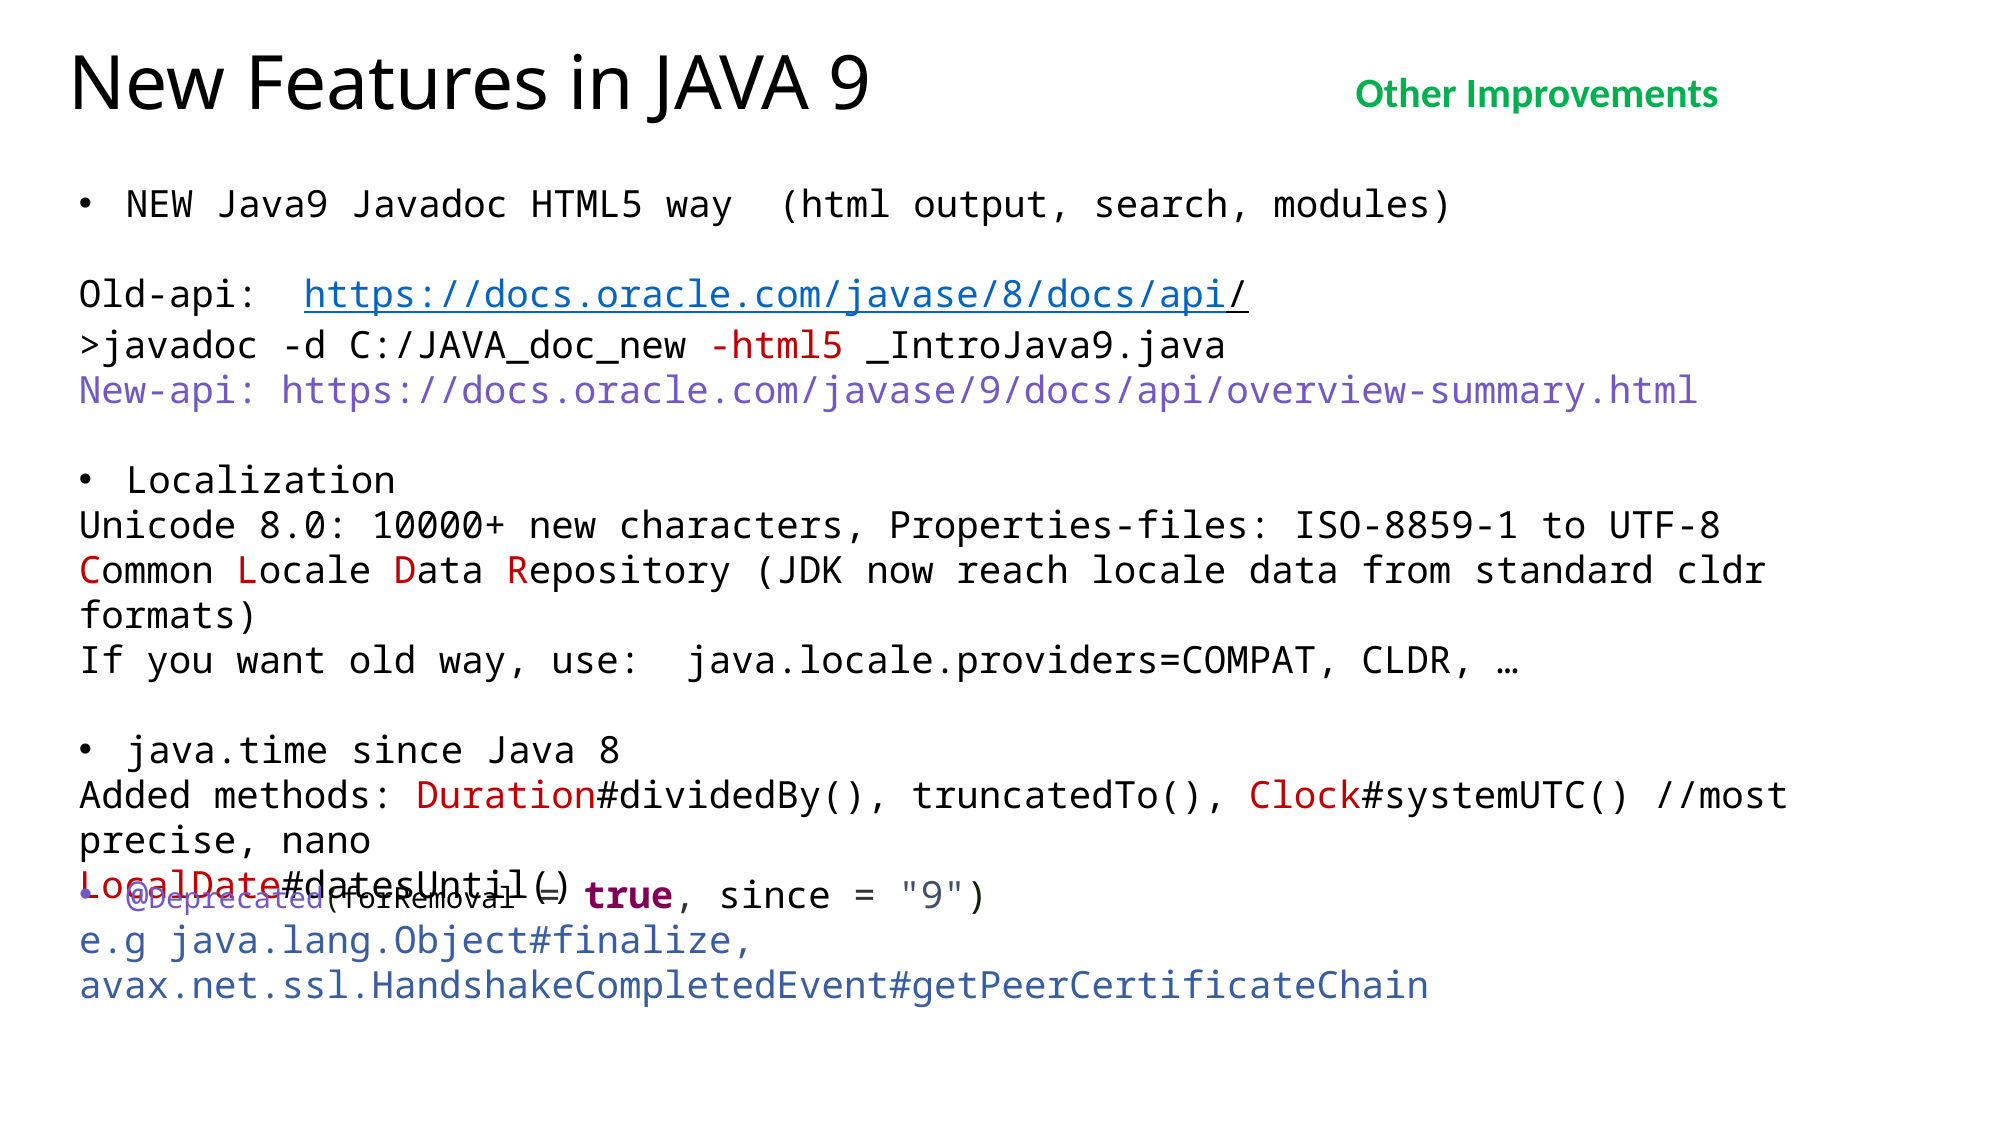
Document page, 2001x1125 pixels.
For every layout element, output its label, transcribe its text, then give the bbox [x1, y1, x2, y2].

text_box New Features in JAVA 9 [0, 0, 961, 134]
text_box @Deprecated(forRemoval = true, since = "9") e.g java.lang.Object#finalize, avax.net.ssl.HandshakeCompletedEvent#getPeerCertificateChain [64, 863, 1979, 1058]
text_box NEW Java9 Javadoc HTML5 way (html output, search, modules) Old-api: https://docs.oracle.com/javase/8/docs/api/ >javadoc -d C:/JAVA_doc_new -html5 _IntroJava9.java New-api: https://docs.oracle.com/javase/9/docs/api/overview-summary.html Localization Unicode 8.0: 10000+ new characters, Properties-files: ISO-8859-1 to UTF-8 Common Locale Data Repository (JDK now reach locale data from standard cldr formats) If you want old way, use: java.locale.providers=COMPAT, CLDR, … java.time since Java 8 Added methods: Duration#dividedBy(), truncatedTo(), Clock#systemUTC() //most precise, nano LocalDate#datesUntil() [64, 172, 1958, 863]
text_box Other Improvements [1340, 58, 1734, 124]
